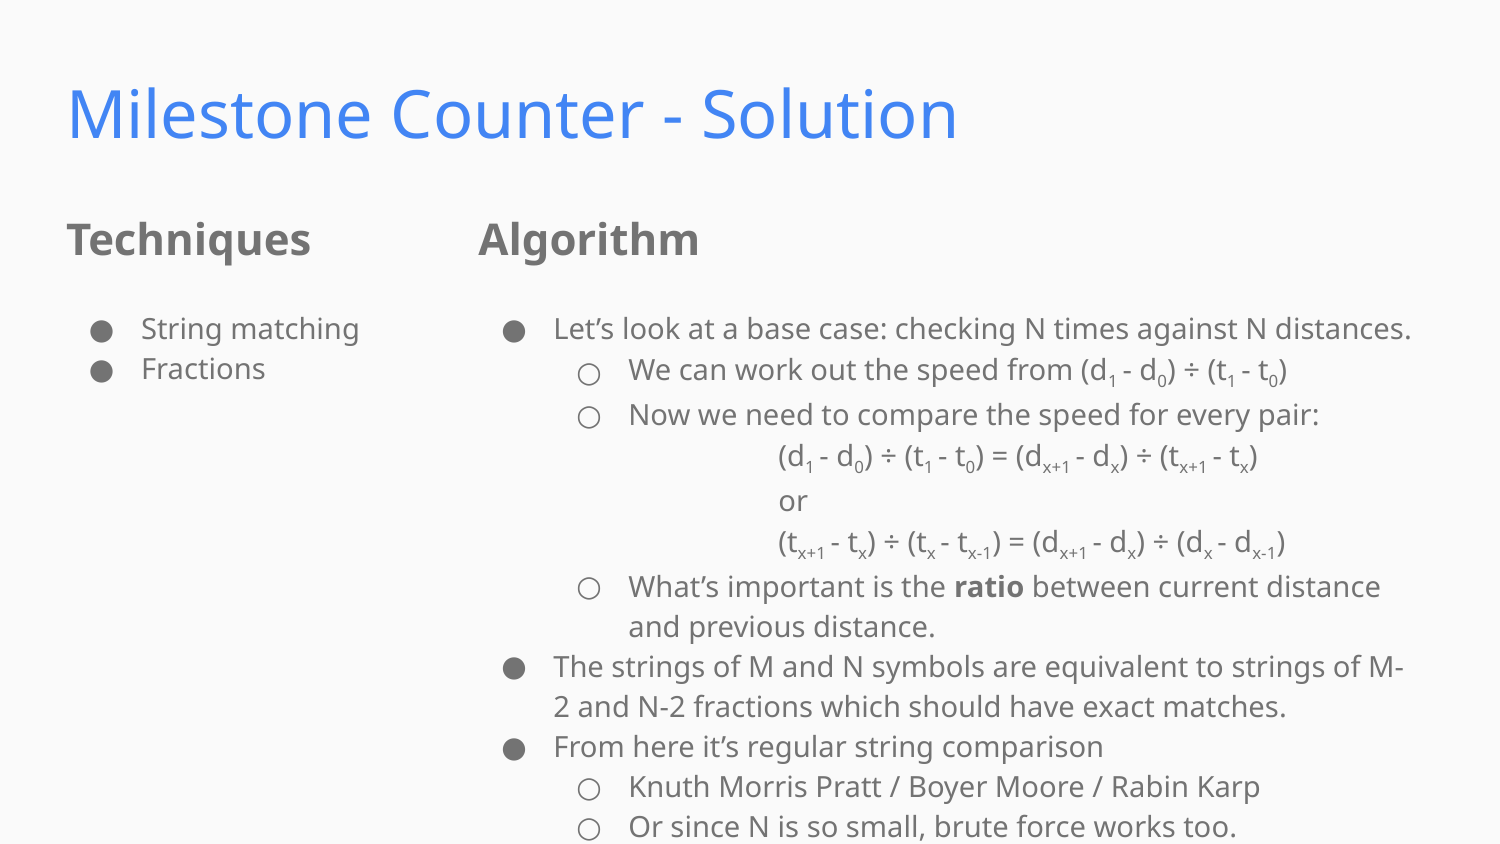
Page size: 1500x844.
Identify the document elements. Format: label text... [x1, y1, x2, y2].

title Milestone Counter - Solution [51, 64, 1449, 167]
list Algorithm [463, 189, 1449, 286]
list Techniques [51, 189, 447, 286]
list String matching Fractions [51, 290, 447, 787]
list Let’s look at a base case: checking N times against N distances. We can work out the speed from (d1 - d0) ÷ (t1 - t0) Now we need to compare the speed for every pair: (d1 - d0) ÷ (t1 - t0) = (dx+1 - dx) ÷ (tx+1 - tx) or (tx+1 - tx) ÷ (tx - tx-1) = (dx+1 - dx) ÷ (dx - dx-1) What’s important is the ratio between current distance and previous distance. The strings of M and N symbols are equivalent to strings of M-2 and N-2 fractions which should have exact matches. From here it’s regular string comparison Knuth Morris Pratt / Boyer Moore / Rabin Karp Or since N is so small, brute force works too. [463, 290, 1431, 787]
